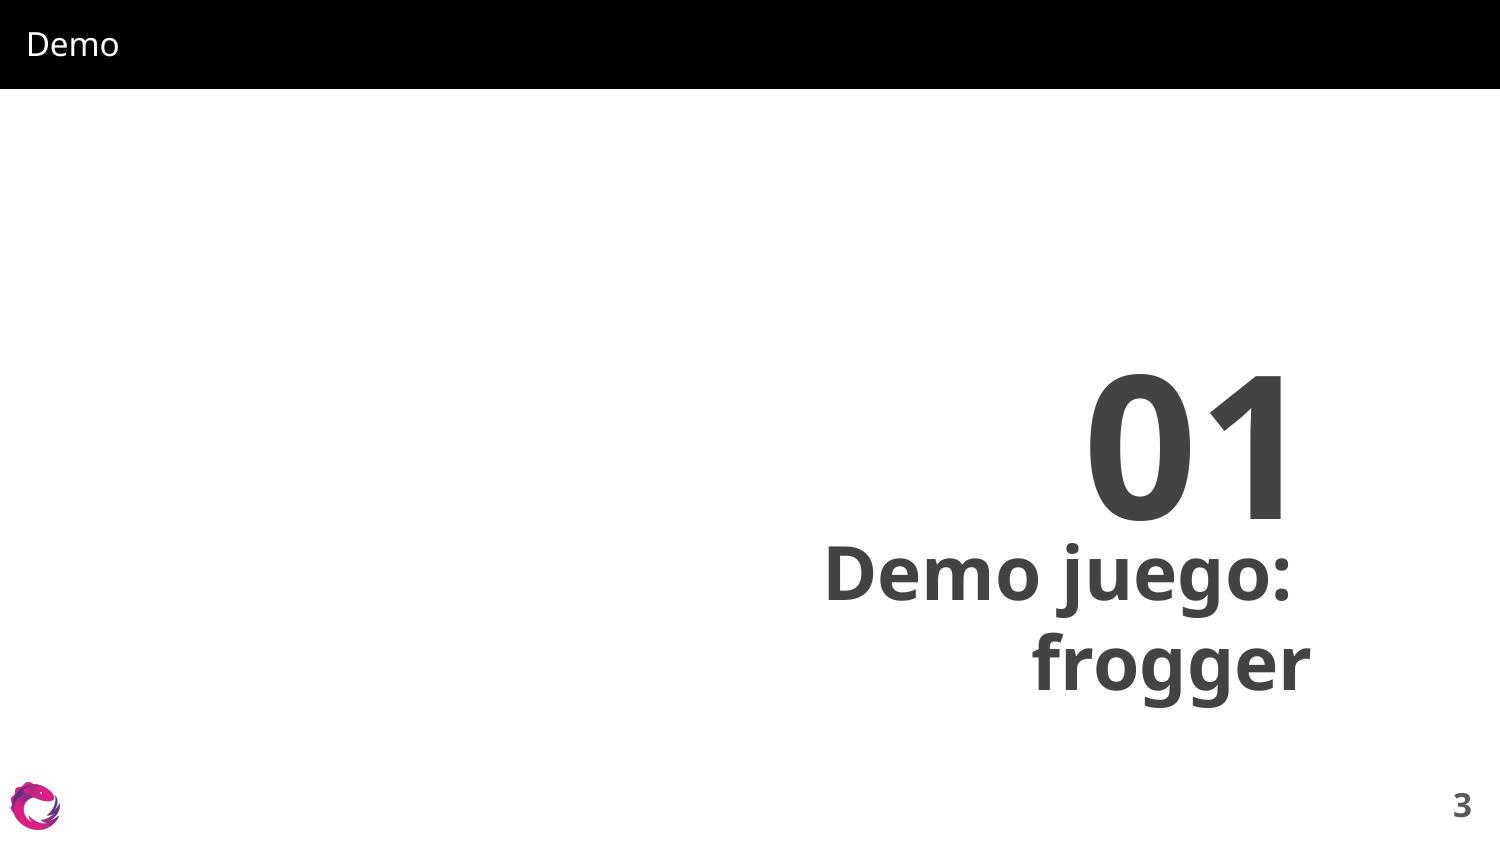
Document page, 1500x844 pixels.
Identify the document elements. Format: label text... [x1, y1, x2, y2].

text_box 01 [839, 378, 1328, 502]
text_box [0, 0, 1500, 88]
picture [10, 780, 61, 833]
text_box ‹#› [1397, 774, 1488, 839]
text_box Demo juego: frogger [475, 457, 1329, 773]
text_box Demo [10, 8, 1071, 79]
